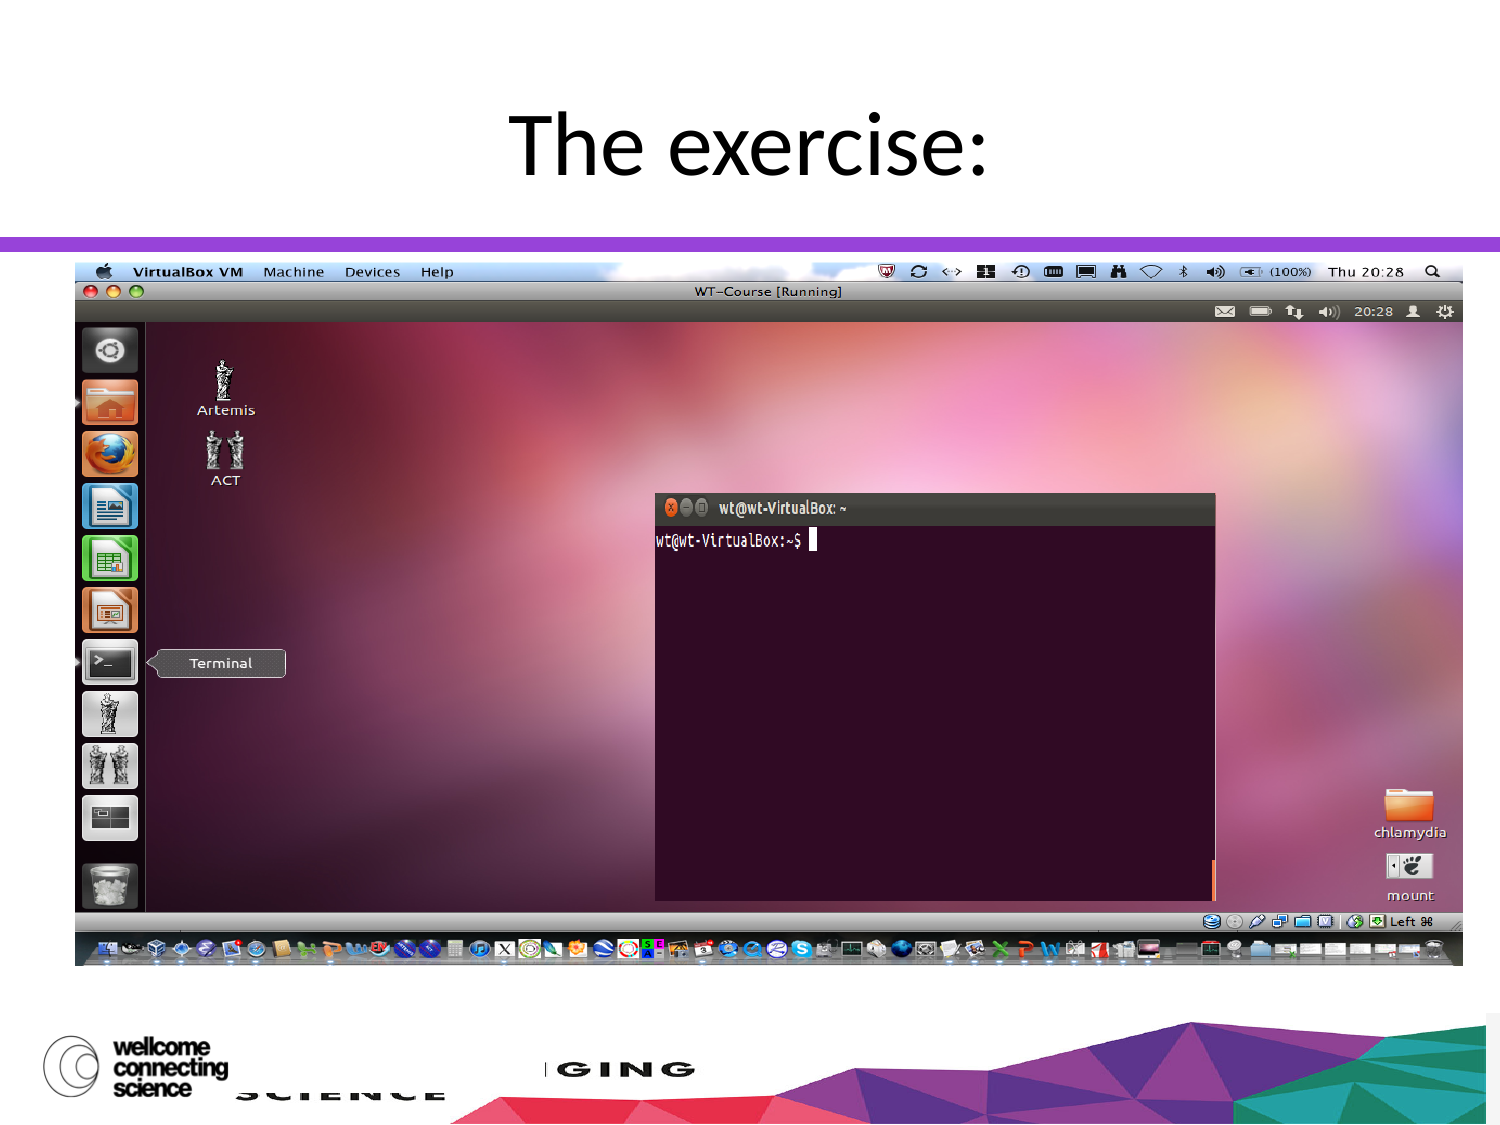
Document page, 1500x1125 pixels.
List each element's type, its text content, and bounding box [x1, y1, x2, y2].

title The exercise: [75, 45, 1425, 233]
picture [74, 262, 1464, 966]
picture [39, 1013, 1500, 1125]
